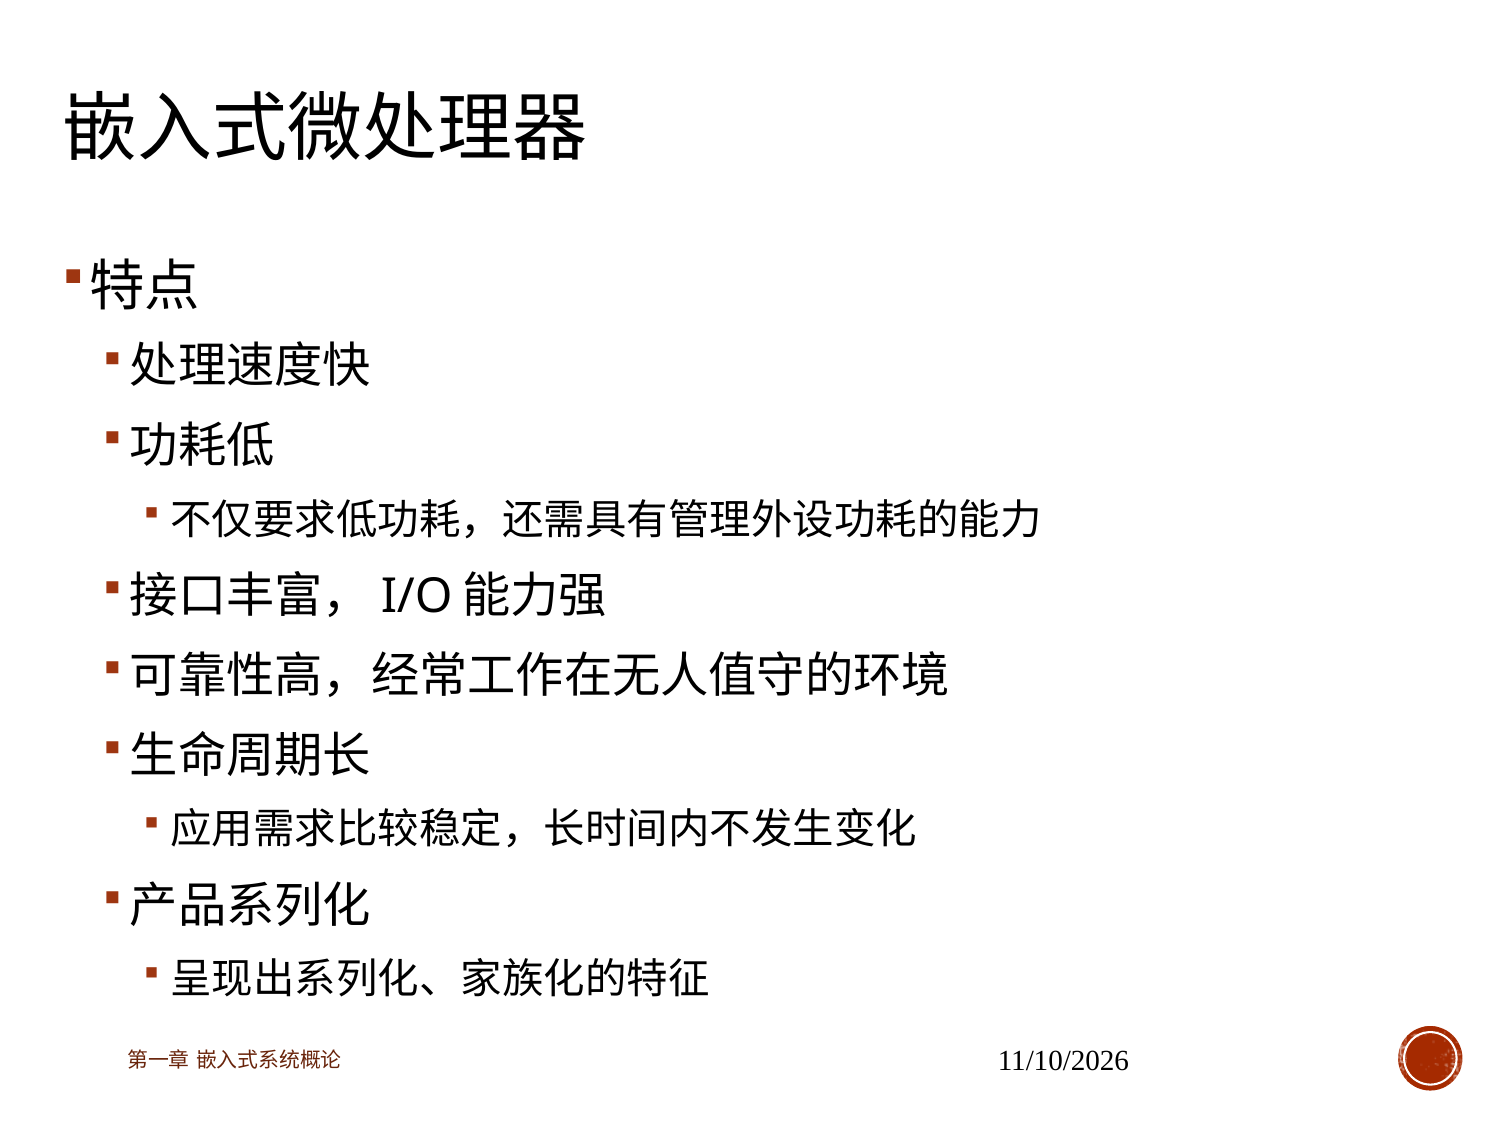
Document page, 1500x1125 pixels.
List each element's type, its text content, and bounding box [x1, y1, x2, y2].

slide_number [982, 1028, 1386, 1089]
list 特点 处理速度快 功耗低 不仅要求低功耗，还需具有管理外设功耗的能力 接口丰富，I/O能力强 可靠性高，经常工作在无人值守的环境 生命周期长 应用需求比较稳定，长时间内不发生变化 产品系列化 呈现出系列化、家族化的特征 [47, 228, 1471, 1013]
title 嵌入式微处理器 [47, 46, 1471, 215]
slide_number [1391, 1028, 1471, 1089]
footer 第一章 嵌入式系统概论 [112, 1028, 891, 1089]
